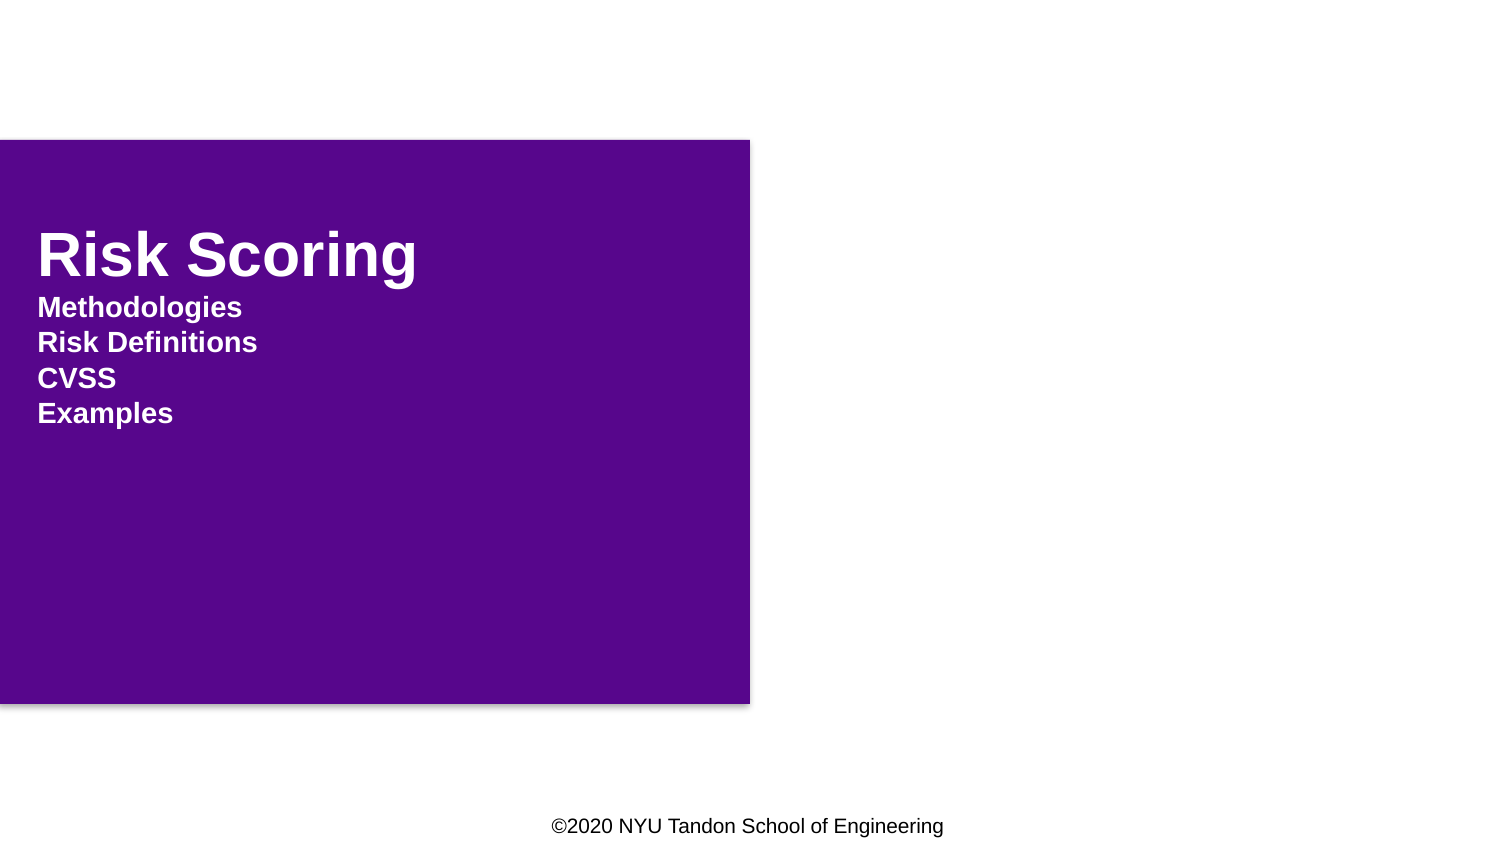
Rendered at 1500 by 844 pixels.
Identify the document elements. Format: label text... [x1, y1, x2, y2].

list Risk Scoring Methodologies Risk Definitions CVSS Examples [37, 213, 635, 602]
